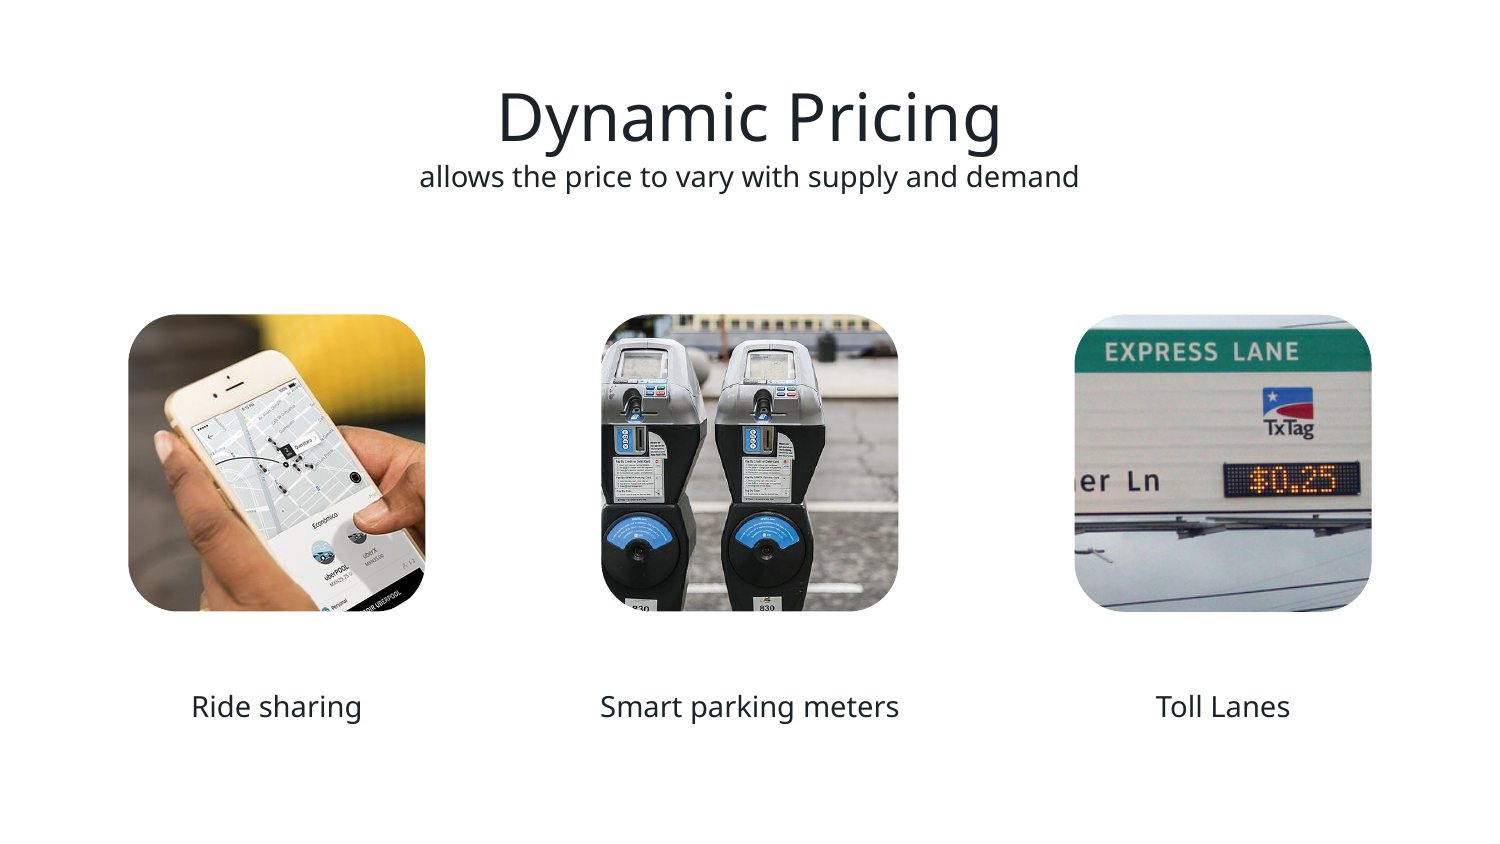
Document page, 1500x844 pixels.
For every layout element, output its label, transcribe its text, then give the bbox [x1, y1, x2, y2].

text_box [601, 314, 899, 612]
text_box [1074, 314, 1372, 612]
text_box Ride sharing [106, 680, 448, 731]
title Dynamic Pricing [103, 93, 1397, 147]
text_box Toll Lanes [1052, 680, 1394, 731]
text_box Smart parking meters [579, 680, 921, 731]
list allows the price to vary with supply and demand [103, 154, 1397, 294]
text_box [128, 314, 426, 612]
